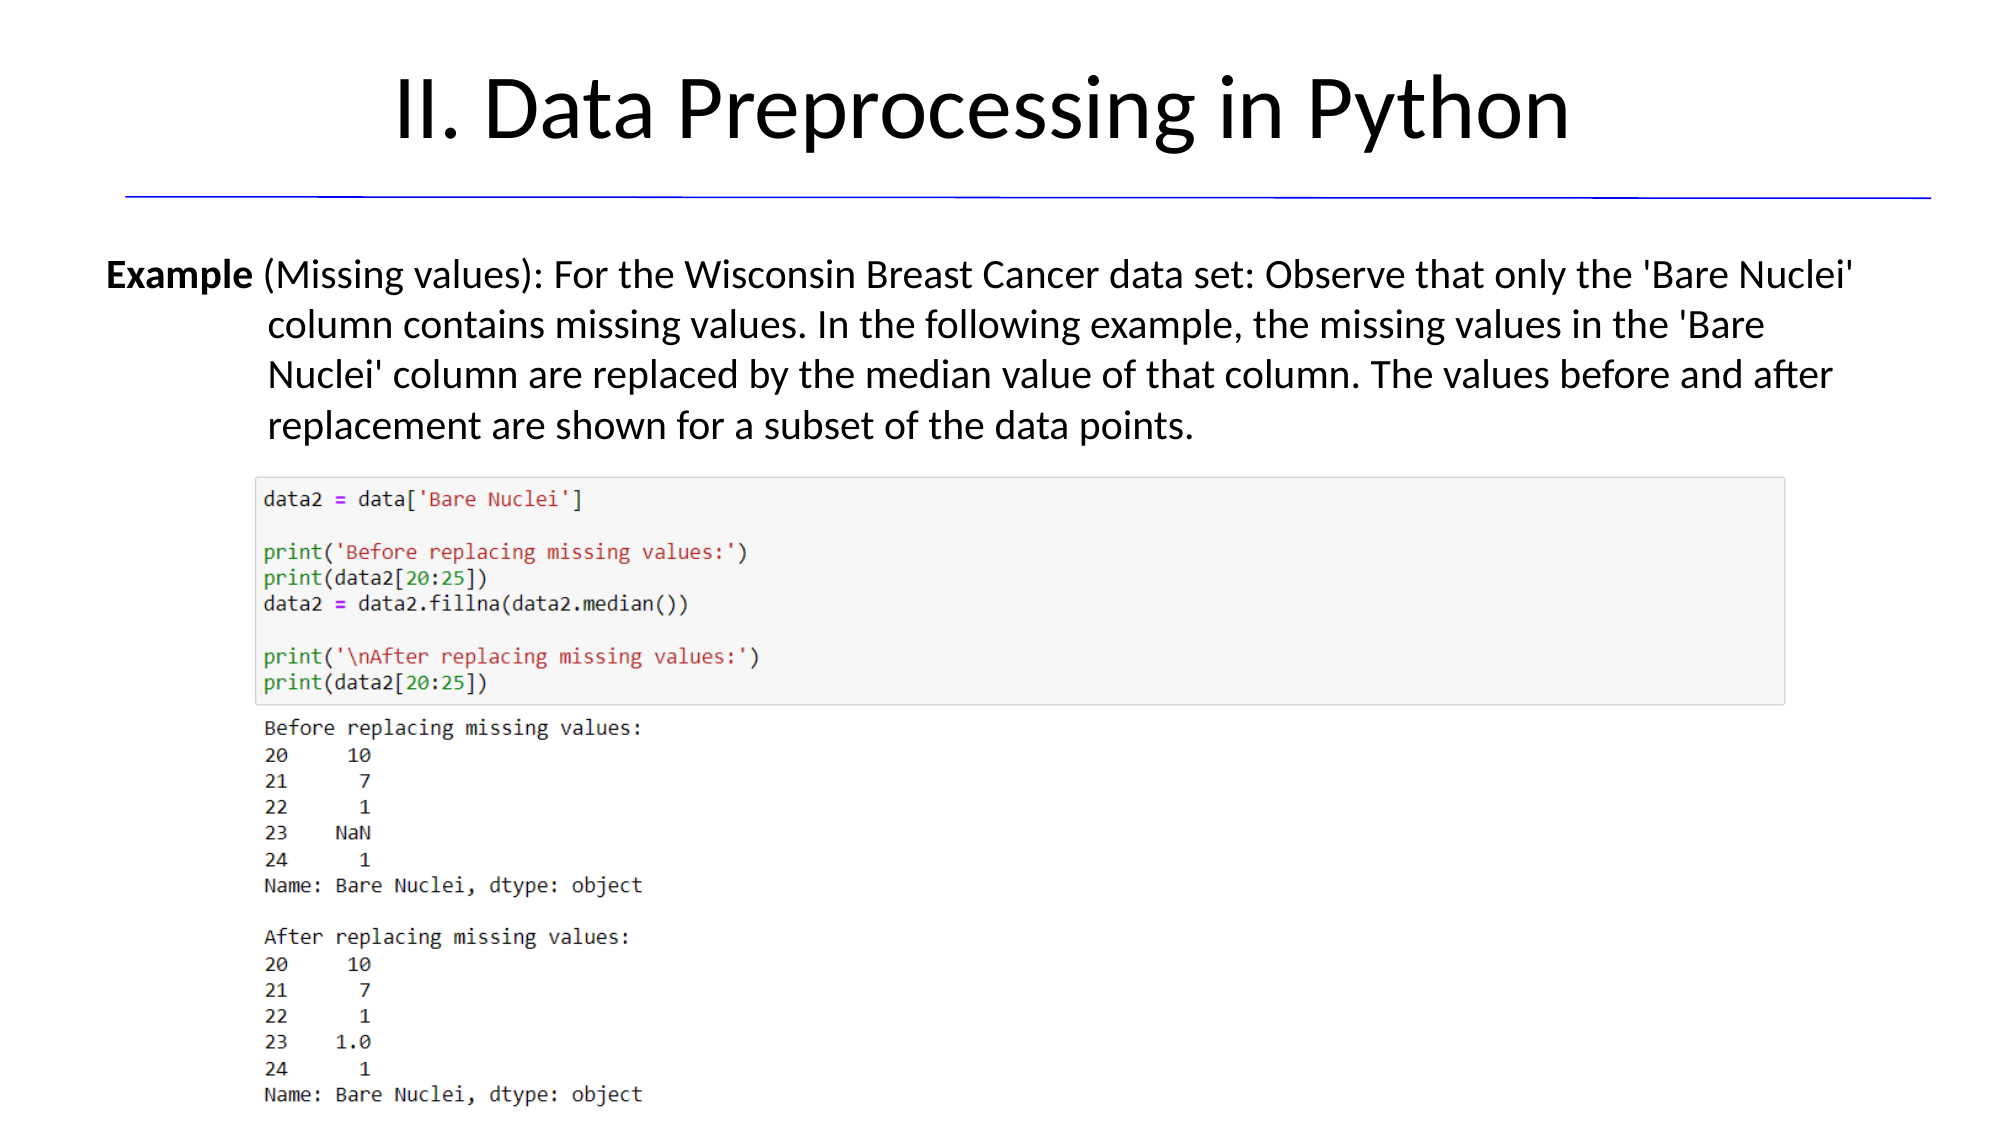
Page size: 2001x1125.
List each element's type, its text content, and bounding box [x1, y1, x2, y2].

text_box Example (Missing values): For the Wisconsin Breast Cancer data set: Observe that only the 'Bare Nuclei' column contains missing values. In the following example, the missing values in the 'Bare Nuclei' column are replaced by the median value of that column. The values before and after replacement are shown for a subset of the data points. [91, 239, 1899, 805]
text_box II. Data Preprocessing in Python [131, 28, 1857, 166]
picture [243, 456, 1804, 1116]
